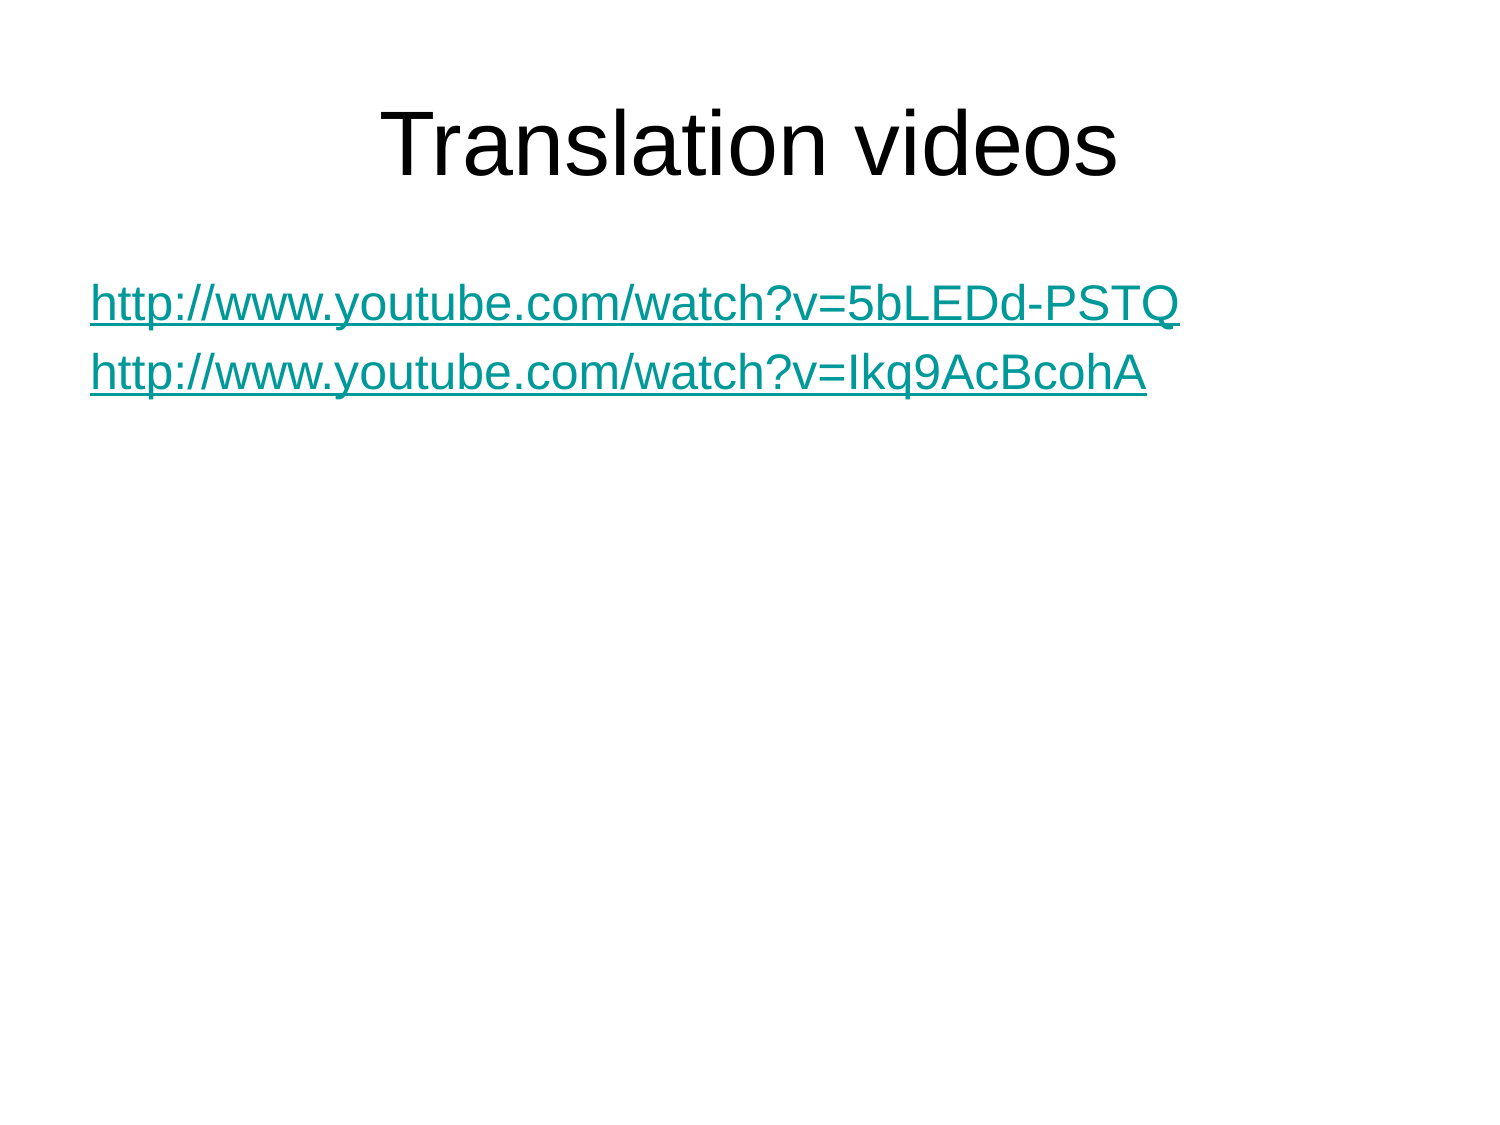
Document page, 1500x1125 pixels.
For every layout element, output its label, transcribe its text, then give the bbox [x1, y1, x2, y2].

list http://www.youtube.com/watch?v=5bLEDd-PSTQ http://www.youtube.com/watch?v=Ikq9AcBcohA [75, 262, 1425, 1005]
title Translation videos [75, 45, 1425, 233]
